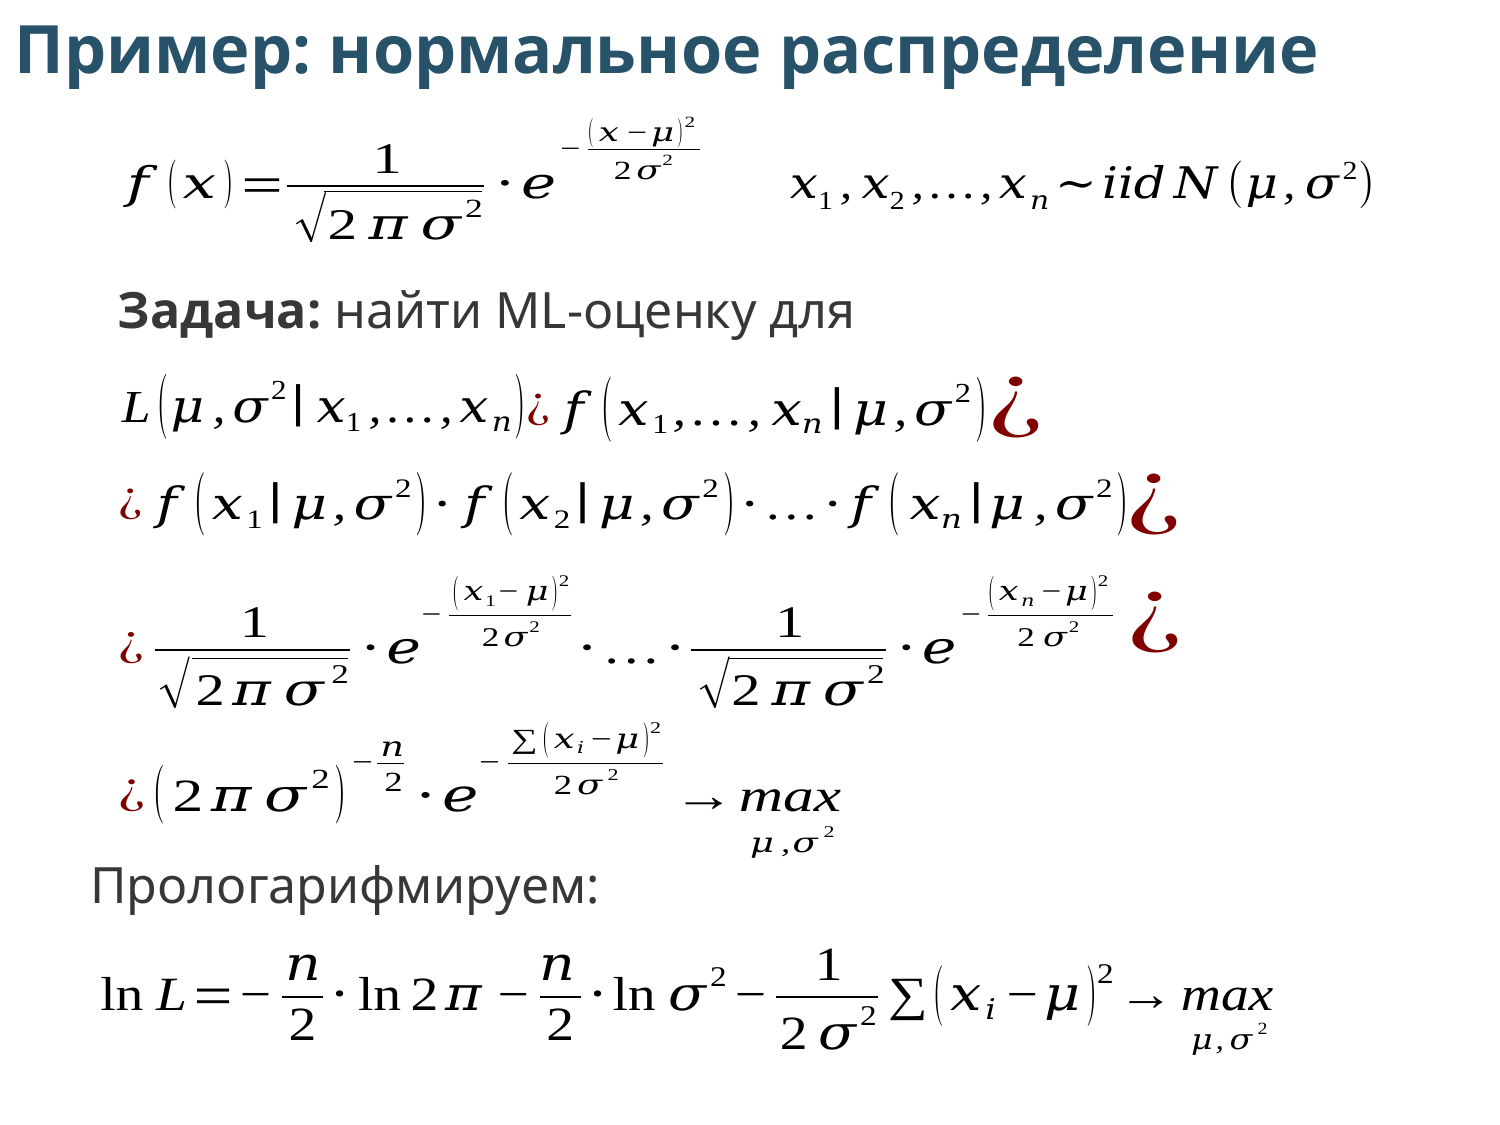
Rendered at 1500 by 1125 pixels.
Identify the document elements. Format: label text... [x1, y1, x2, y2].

text_box Прологарифмируем: [75, 845, 616, 921]
text_box Пример: нормальное распределение [0, 0, 1500, 96]
